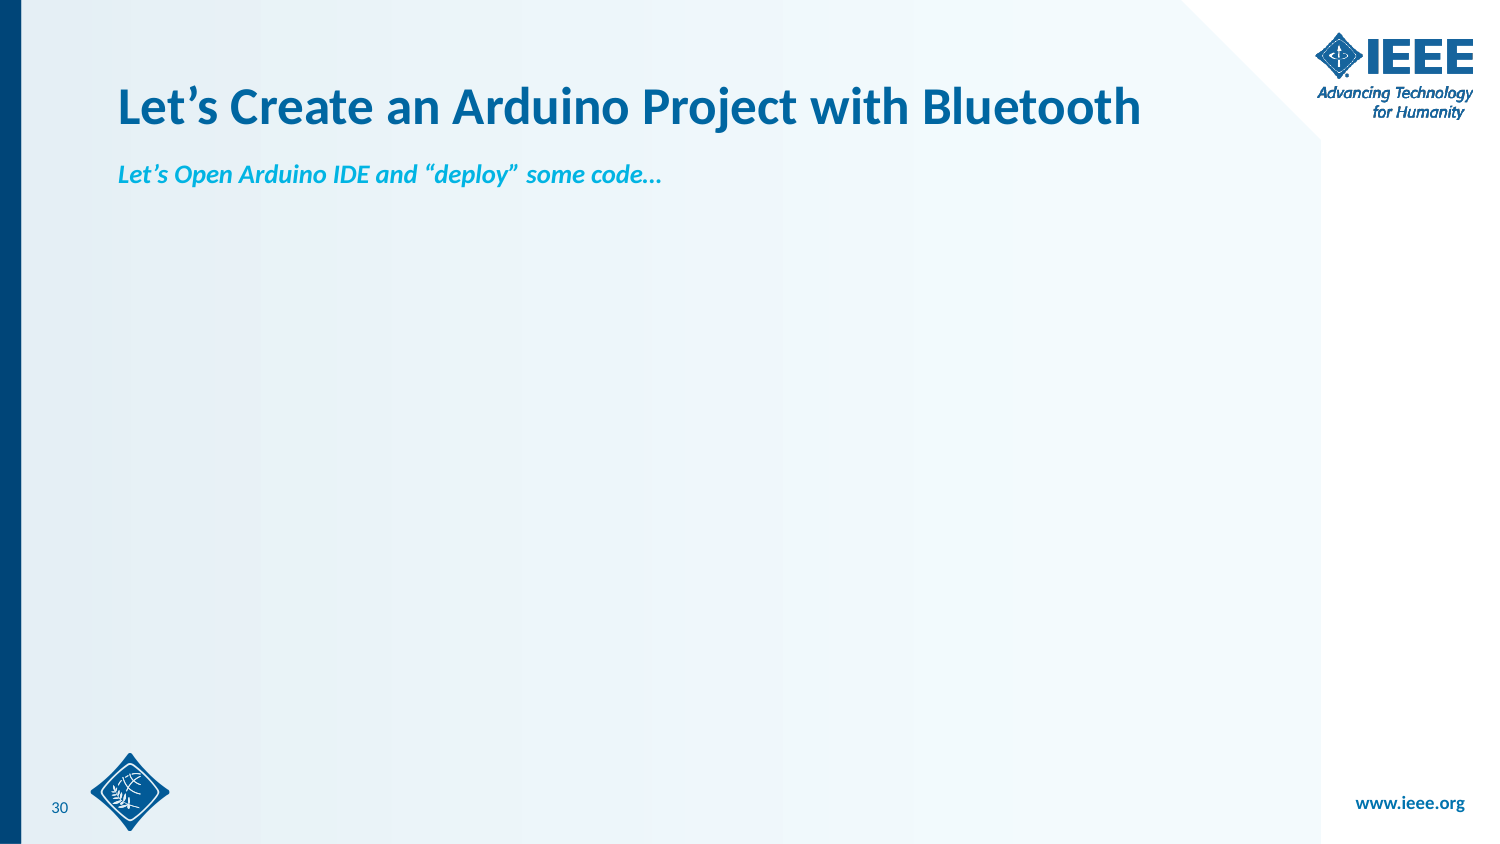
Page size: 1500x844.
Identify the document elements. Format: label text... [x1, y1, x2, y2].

slide_number 30 [36, 784, 87, 830]
picture [1315, 32, 1473, 120]
title Let’s Create an Arduino Project with Bluetooth [103, 43, 1192, 144]
picture [87, 749, 173, 835]
list Let’s Open Arduino IDE and “deploy” some code… [103, 153, 1294, 197]
